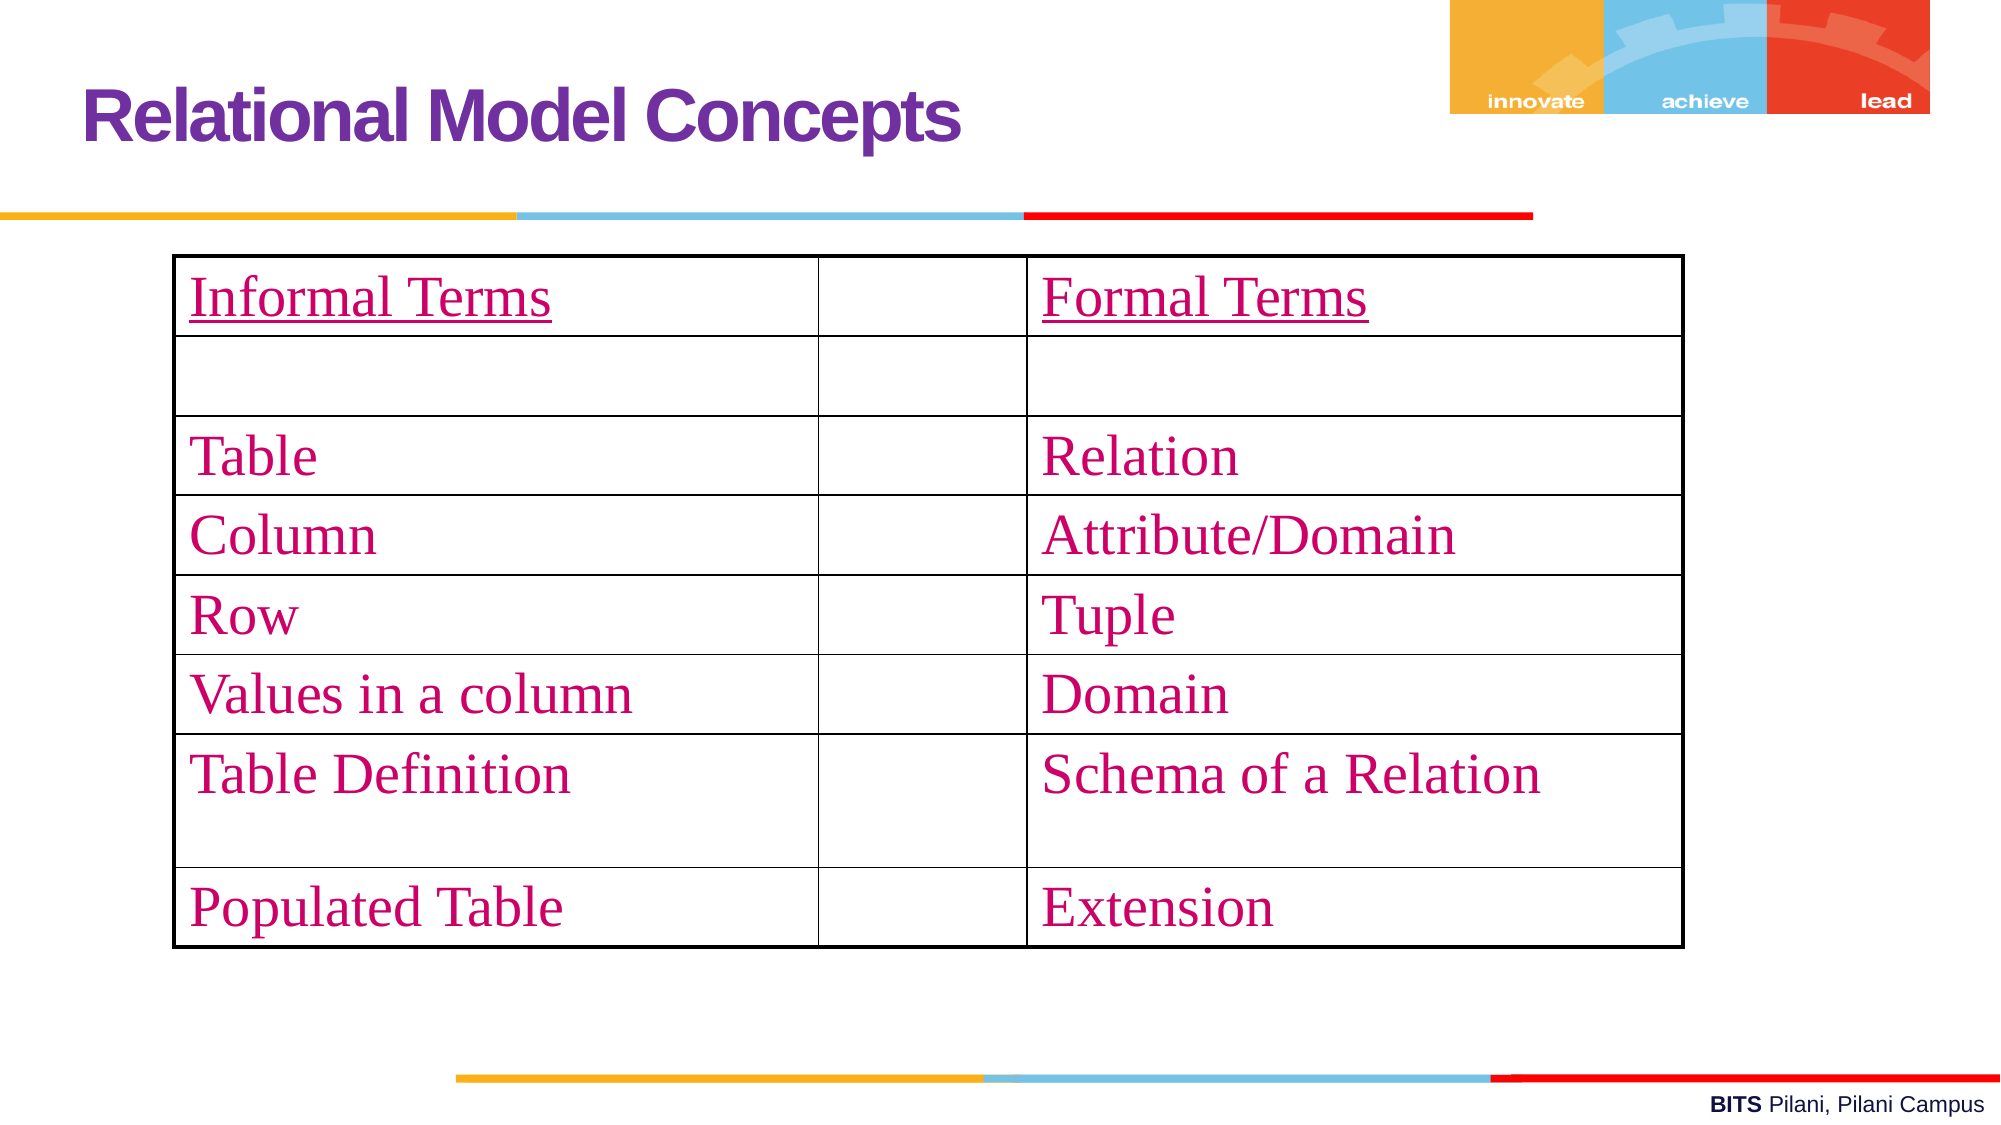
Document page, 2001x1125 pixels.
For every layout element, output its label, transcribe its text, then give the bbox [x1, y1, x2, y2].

table_cell [819, 496, 1026, 574]
table_cell Populated Table [176, 868, 818, 945]
table_cell Tuple [1028, 576, 1681, 654]
table_cell [176, 337, 818, 415]
table_cell Attribute/Domain [1028, 496, 1681, 574]
table_cell [819, 576, 1026, 654]
table_cell [819, 735, 1026, 867]
table_cell Column [176, 496, 818, 574]
table_cell Table Definition [176, 735, 818, 867]
table_cell [819, 417, 1026, 494]
picture [1449, 0, 1930, 114]
list Relational Model Concepts [66, 24, 1450, 213]
table_cell [819, 655, 1026, 733]
table_header Informal Terms [176, 258, 818, 335]
table_header [819, 258, 1026, 335]
table_cell Schema of a Relation [1028, 735, 1681, 867]
table_cell Relation [1028, 417, 1681, 494]
table_cell Table [176, 417, 818, 494]
table_cell Row [176, 576, 818, 654]
table_header Formal Terms [1028, 258, 1681, 335]
table_cell [819, 868, 1026, 945]
table_cell [1028, 337, 1681, 415]
table_cell [819, 337, 1026, 415]
table_cell Values in a column [176, 655, 818, 733]
table_cell Extension [1028, 868, 1681, 945]
table_cell Domain [1028, 655, 1681, 733]
